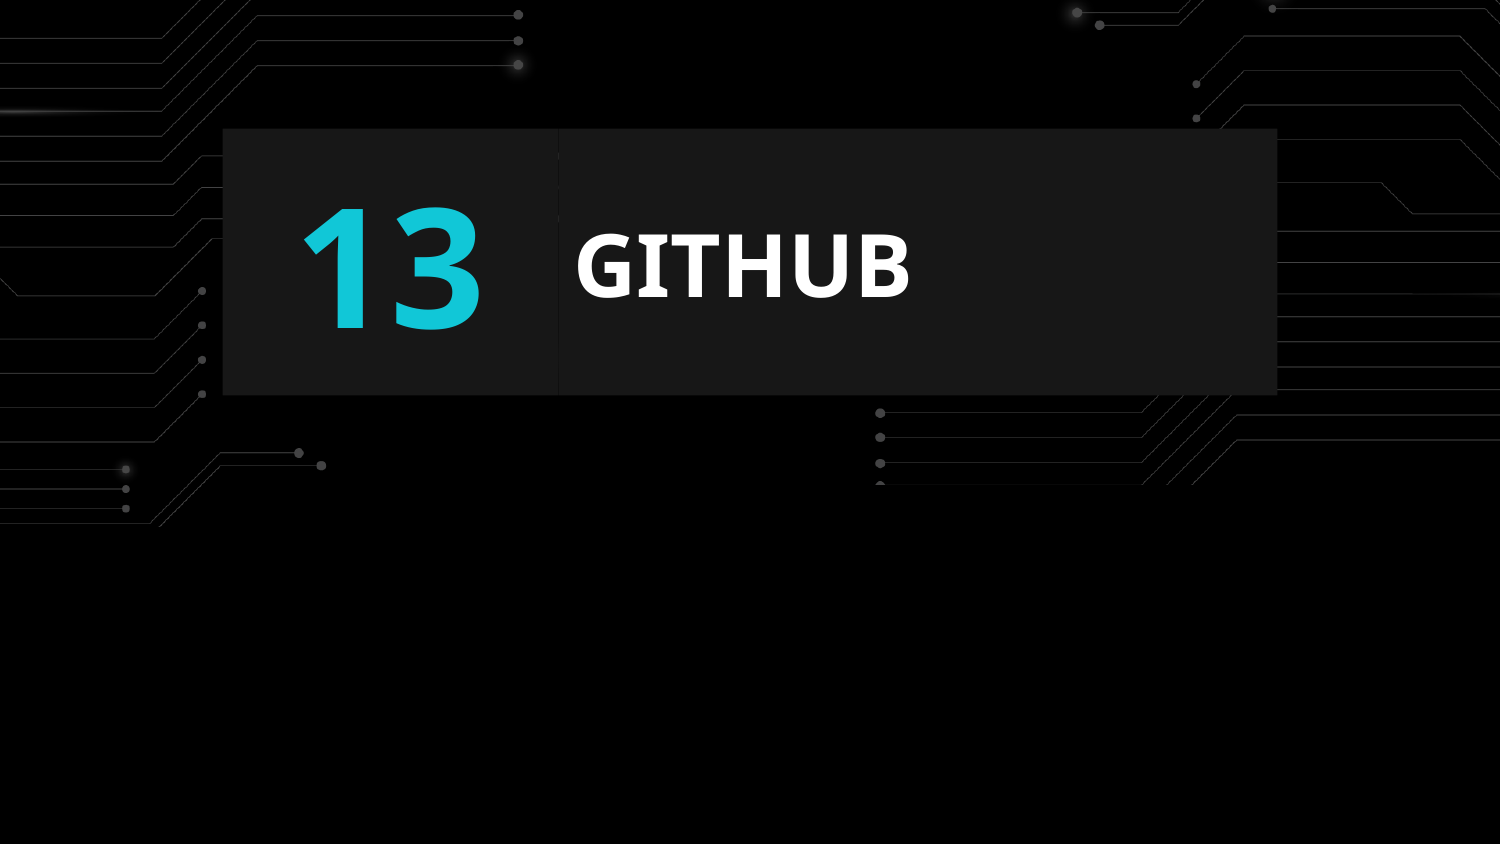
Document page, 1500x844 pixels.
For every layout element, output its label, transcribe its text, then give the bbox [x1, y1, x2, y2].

title GITHUB [559, 128, 1278, 396]
picture [0, 0, 1500, 844]
title 13 [222, 128, 559, 396]
picture [865, 0, 1500, 485]
